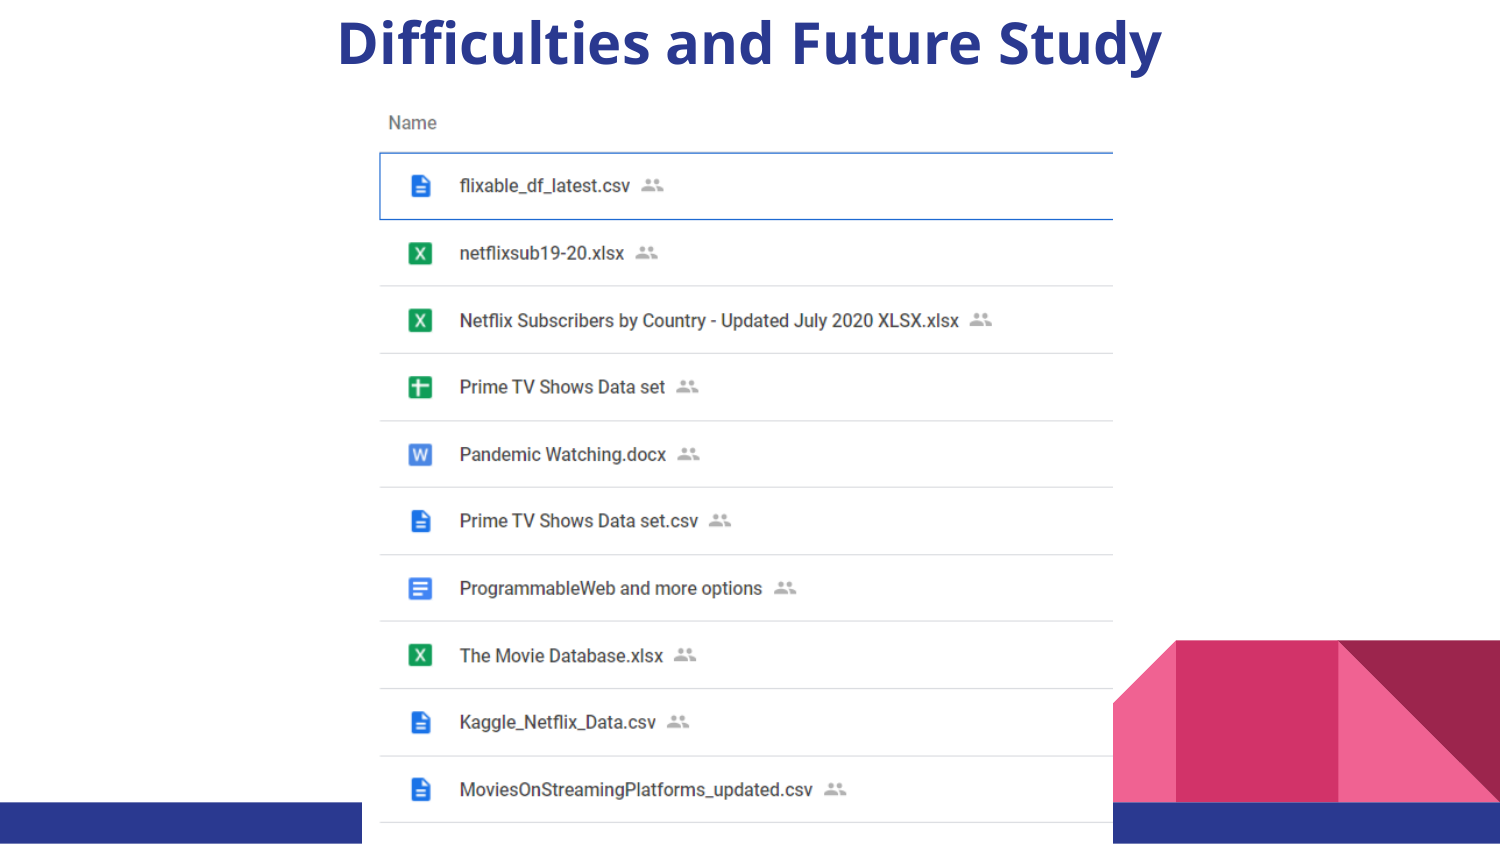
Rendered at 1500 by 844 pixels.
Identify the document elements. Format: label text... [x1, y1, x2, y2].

title Difficulties and Future Study [51, 0, 1449, 92]
picture [362, 91, 1113, 844]
